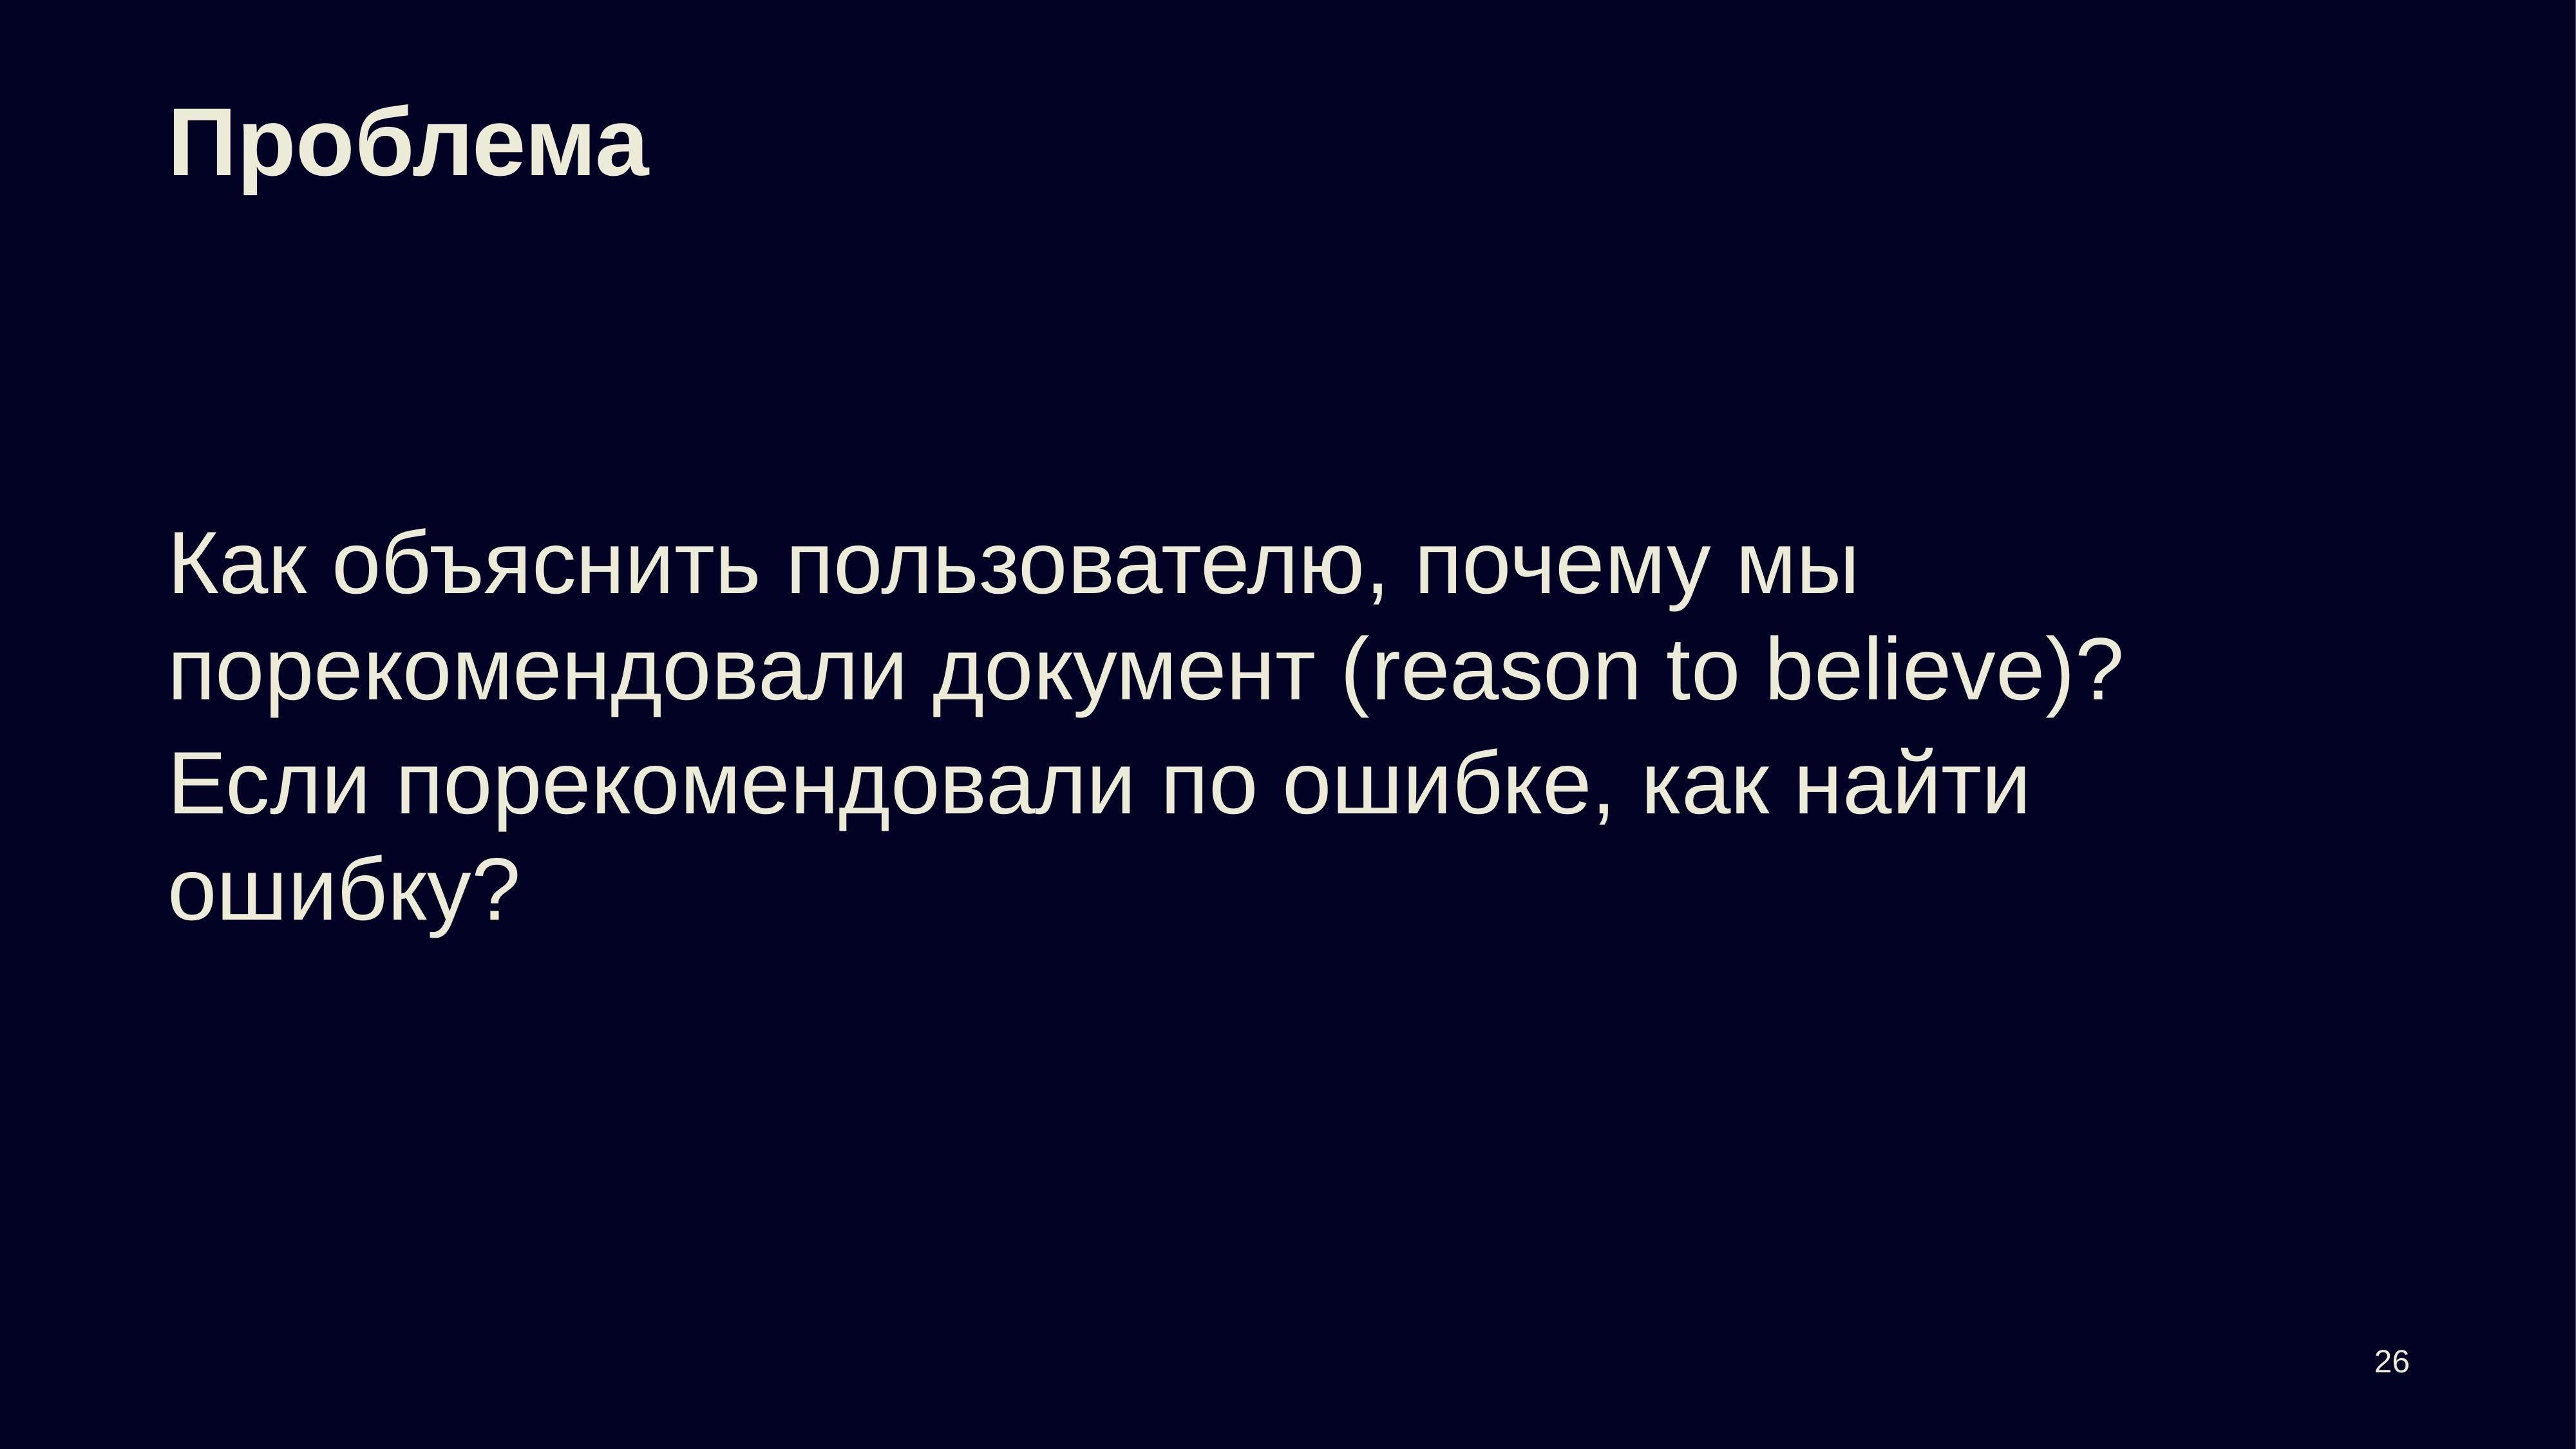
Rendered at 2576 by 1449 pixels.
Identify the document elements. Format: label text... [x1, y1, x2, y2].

slide_number 26 [2294, 1333, 2410, 1371]
title Проблема [167, 57, 2411, 212]
list Как объяснить пользователю, почему мы порекомендовали документ (reason to believe)? Если порекомендовали по ошибке, как найти ошибку? [167, 504, 2411, 1040]
